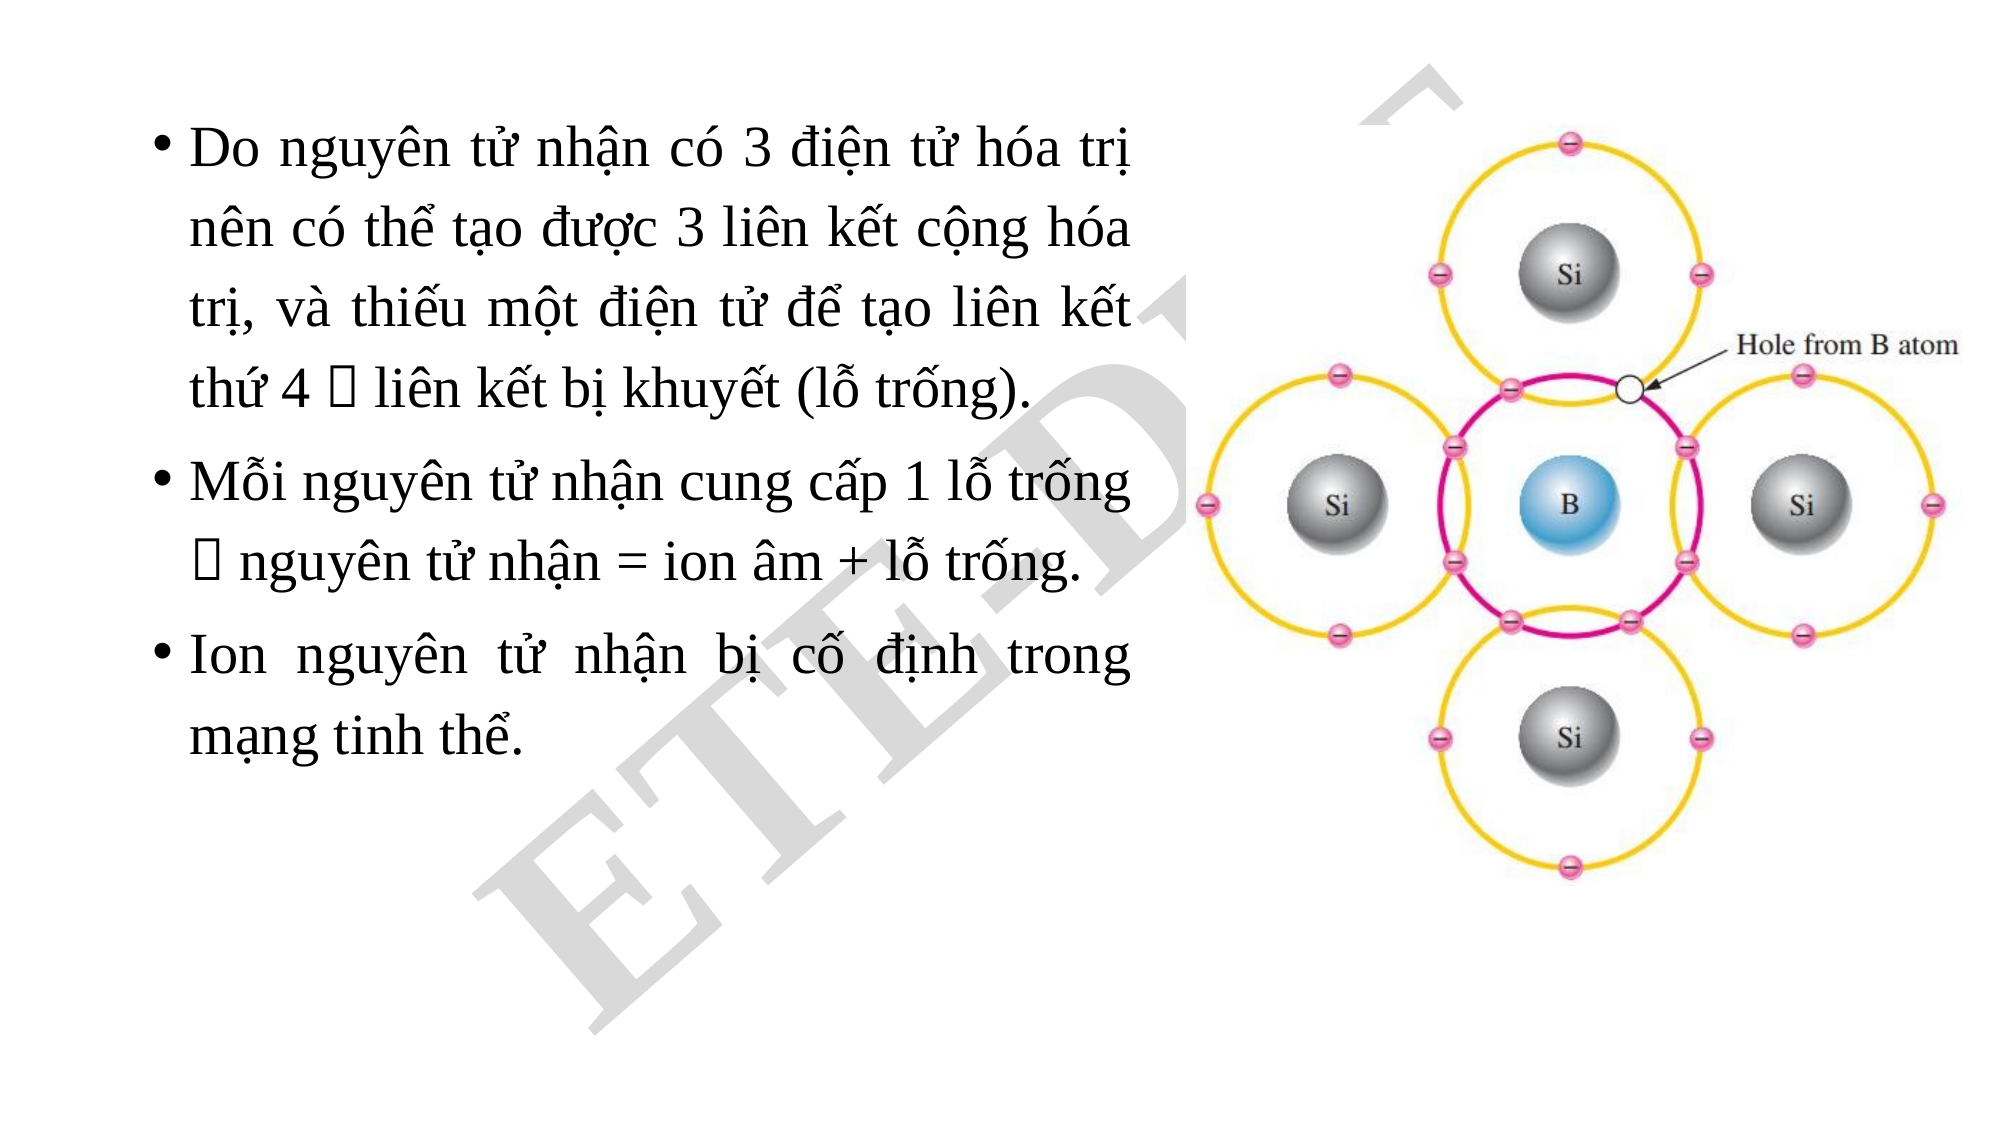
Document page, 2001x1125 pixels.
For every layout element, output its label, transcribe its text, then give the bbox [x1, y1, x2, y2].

list Do nguyên tử nhận có 3 điện tử hóa trị nên có thể tạo được 3 liên kết cộng hóa trị, và thiếu một điện tử để tạo liên kết thứ 4  liên kết bị khuyết (lỗ trống). Mỗi nguyên tử nhận cung cấp 1 lỗ trống  nguyên tử nhận = ion âm + lỗ trống. Ion nguyên tử nhận bị cố định trong mạng tinh thể. [137, 89, 1148, 1014]
picture [1186, 124, 1964, 887]
